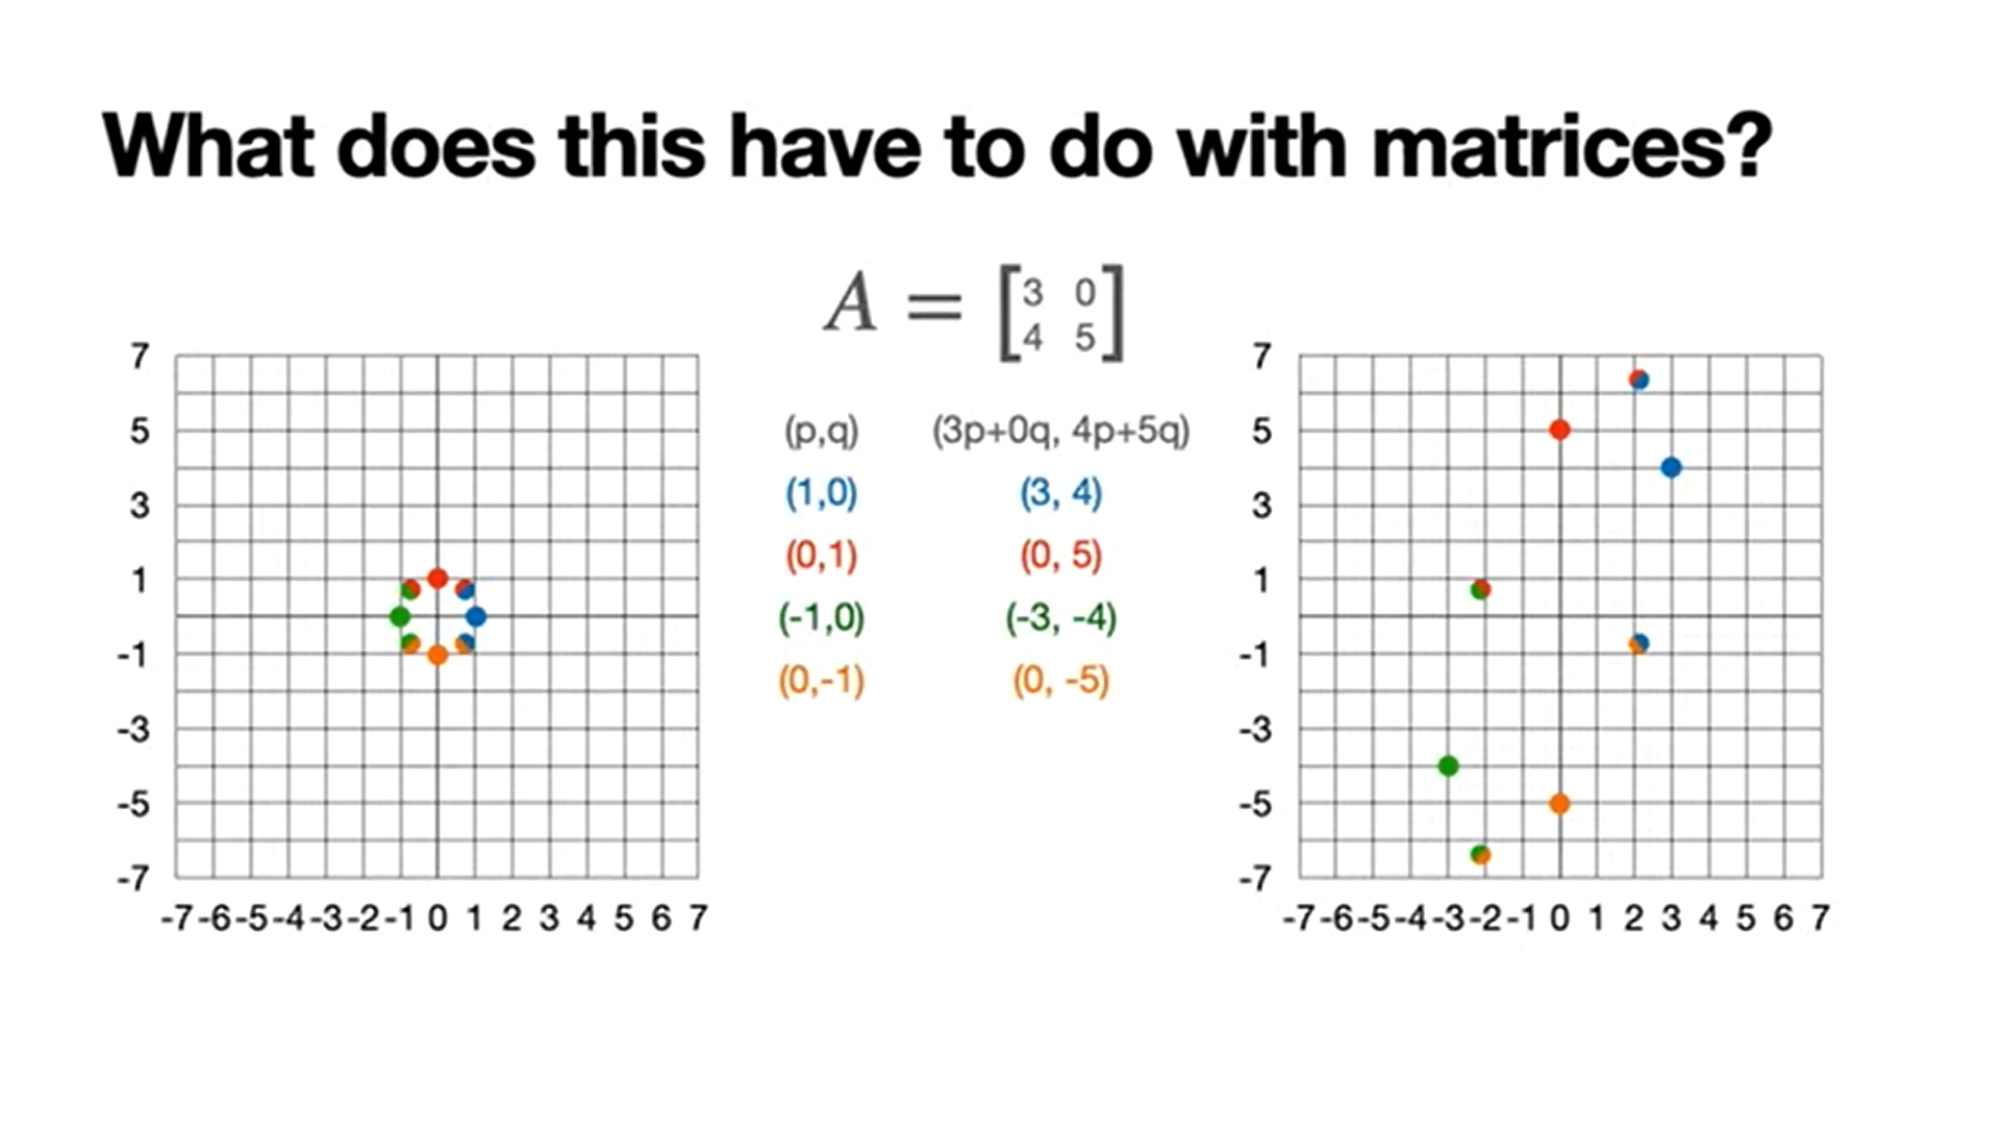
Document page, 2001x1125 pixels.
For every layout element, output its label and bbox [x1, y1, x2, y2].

text_box [1105, 369, 1246, 432]
text_box [336, 530, 495, 748]
picture [96, 78, 1934, 1073]
text_box [932, 370, 1072, 422]
